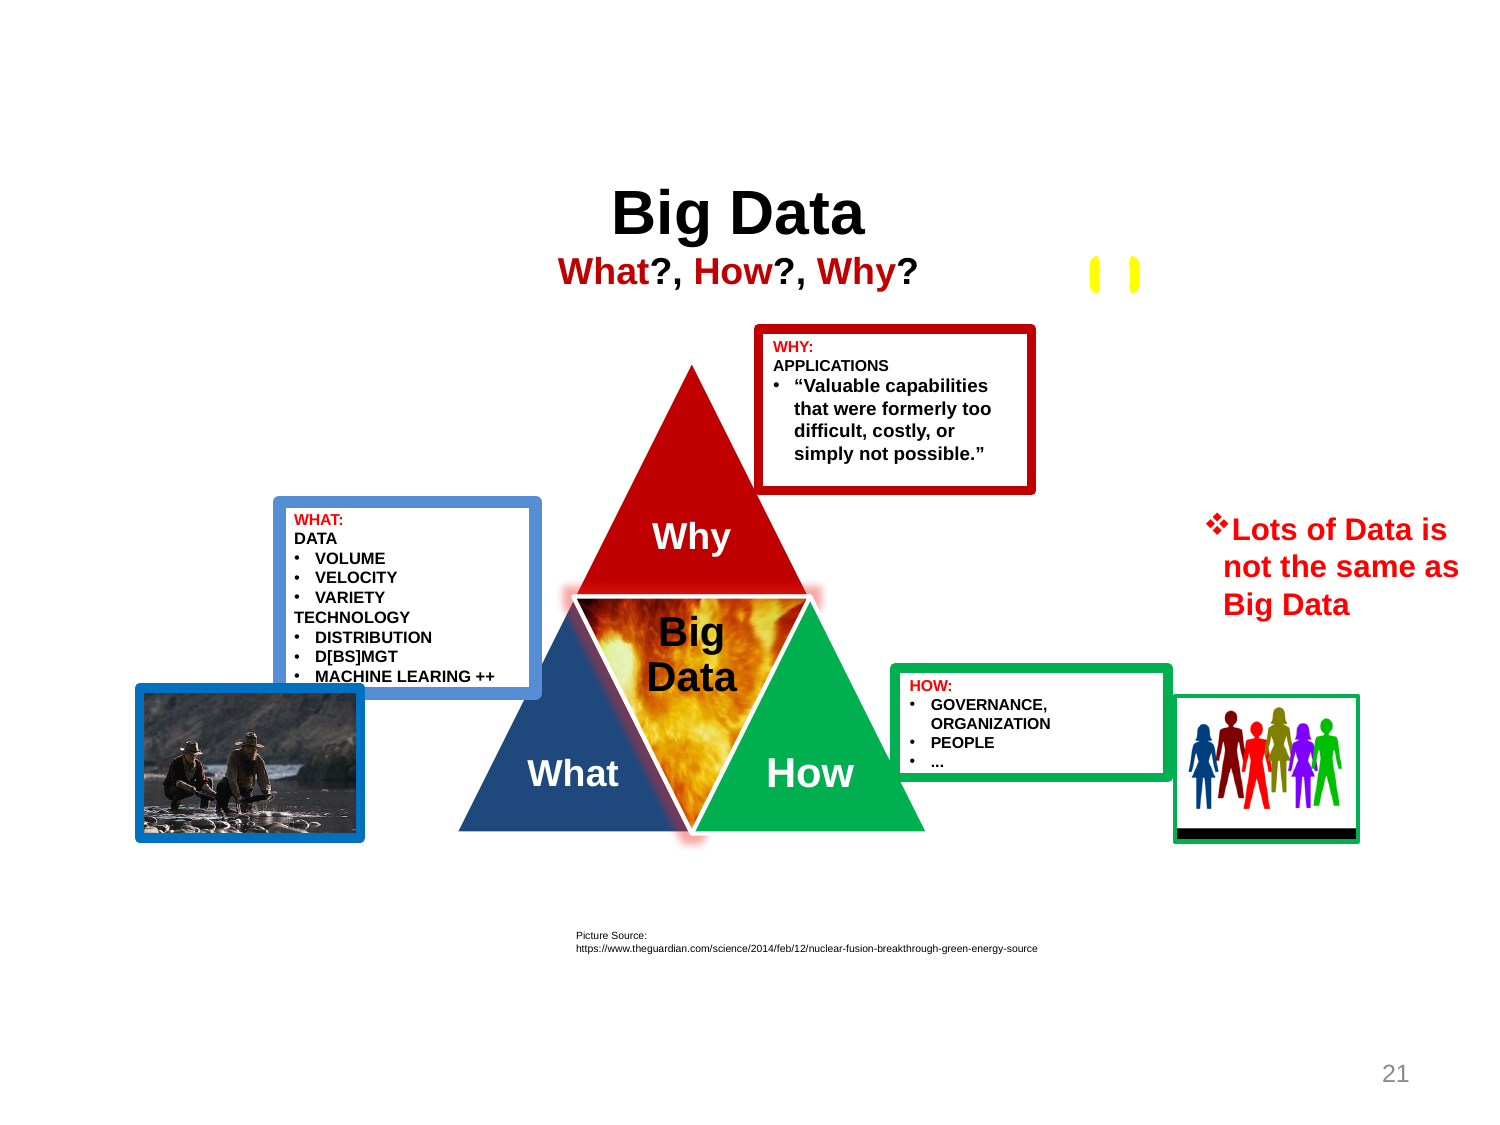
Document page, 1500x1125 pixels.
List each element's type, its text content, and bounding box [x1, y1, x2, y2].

text_box Lots of Data is not the same as Big Data [1284, 501, 1487, 629]
text_box WHY: APPLICATIONS “Valuable capabilities that were formerly too difficult, costly, or simply not possible.” [758, 328, 1032, 357]
text_box Big Data What?, How?, Why? [198, 157, 1279, 307]
text_box [1093, 259, 1136, 291]
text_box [104, 359, 1280, 834]
slide_number 21 [1074, 1042, 1425, 1103]
picture [144, 692, 356, 834]
text_box Picture Source: https://www.theguardian.com/science/2014/feb/12/nuclear-fusion-breakthrough-green-energy-source [561, 921, 1189, 962]
picture [1176, 698, 1356, 840]
